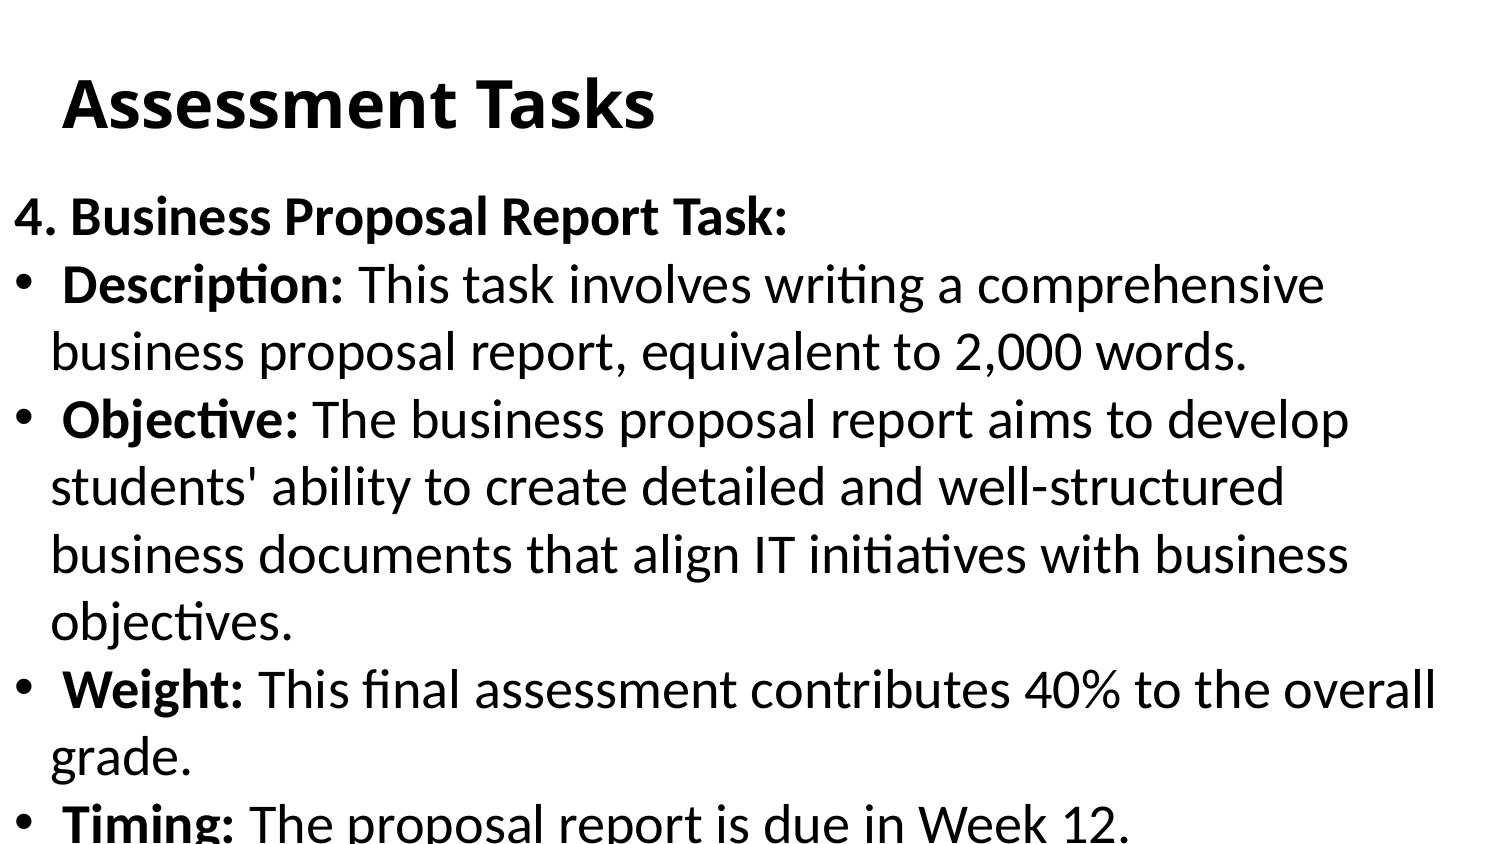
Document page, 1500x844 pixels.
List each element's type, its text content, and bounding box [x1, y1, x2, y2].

text_box 4. Business Proposal Report Task: Description: This task involves writing a comprehensive business proposal report, equivalent to 2,000 words. Objective: The business proposal report aims to develop students' ability to create detailed and well-structured business documents that align IT initiatives with business objectives. Weight: This final assessment contributes 40% to the overall grade. Timing: The proposal report is due in Week 12. [0, 172, 1500, 844]
text_box Assessment Tasks [62, 45, 1409, 142]
